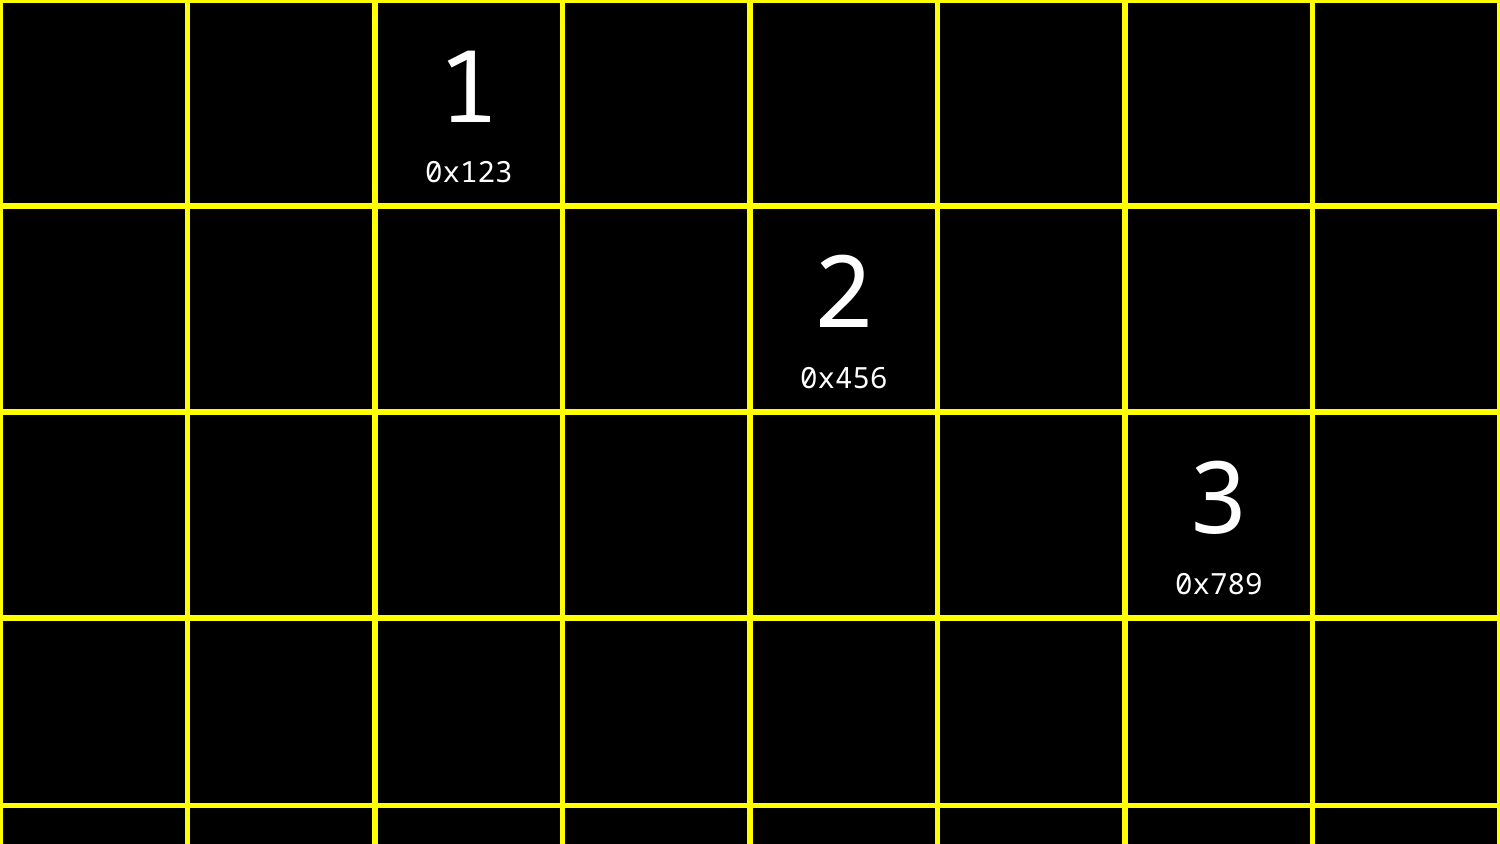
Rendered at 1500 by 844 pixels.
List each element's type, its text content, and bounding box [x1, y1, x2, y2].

table_header [1128, 3, 1310, 203]
table_cell [378, 808, 560, 844]
table_cell [753, 808, 935, 844]
table_cell [3, 808, 185, 844]
table_cell [3, 209, 185, 409]
table_cell [3, 621, 185, 803]
table_cell [1128, 209, 1310, 409]
table_cell [565, 209, 747, 409]
table_cell [940, 621, 1122, 803]
table_cell [1315, 209, 1497, 409]
table_header [753, 3, 935, 203]
table_cell [3, 415, 185, 615]
table_cell [1128, 808, 1310, 844]
table_cell [190, 415, 372, 615]
table_cell [190, 621, 372, 803]
table_cell [190, 209, 372, 409]
table_header [1315, 3, 1497, 203]
table_cell [378, 621, 560, 803]
table_header [3, 3, 185, 203]
table_header 1 0x123 [378, 3, 560, 203]
table_cell [940, 808, 1122, 844]
table_cell [1315, 415, 1497, 615]
table_cell [1128, 621, 1310, 803]
table_header [565, 3, 747, 203]
table_cell [190, 808, 372, 844]
table_cell [1315, 621, 1497, 803]
table_cell [565, 808, 747, 844]
table_cell [1315, 808, 1497, 844]
table_cell [565, 621, 747, 803]
table_header [940, 3, 1122, 203]
table_cell [378, 415, 560, 615]
table_cell [753, 621, 935, 803]
table_cell [378, 209, 560, 409]
table_cell [940, 415, 1122, 615]
table_header [190, 3, 372, 203]
table_cell [753, 415, 935, 615]
table_cell [565, 415, 747, 615]
table_cell [940, 209, 1122, 409]
table_cell 2 0x456 [753, 209, 935, 409]
table_cell 3 0x789 [1128, 415, 1310, 615]
